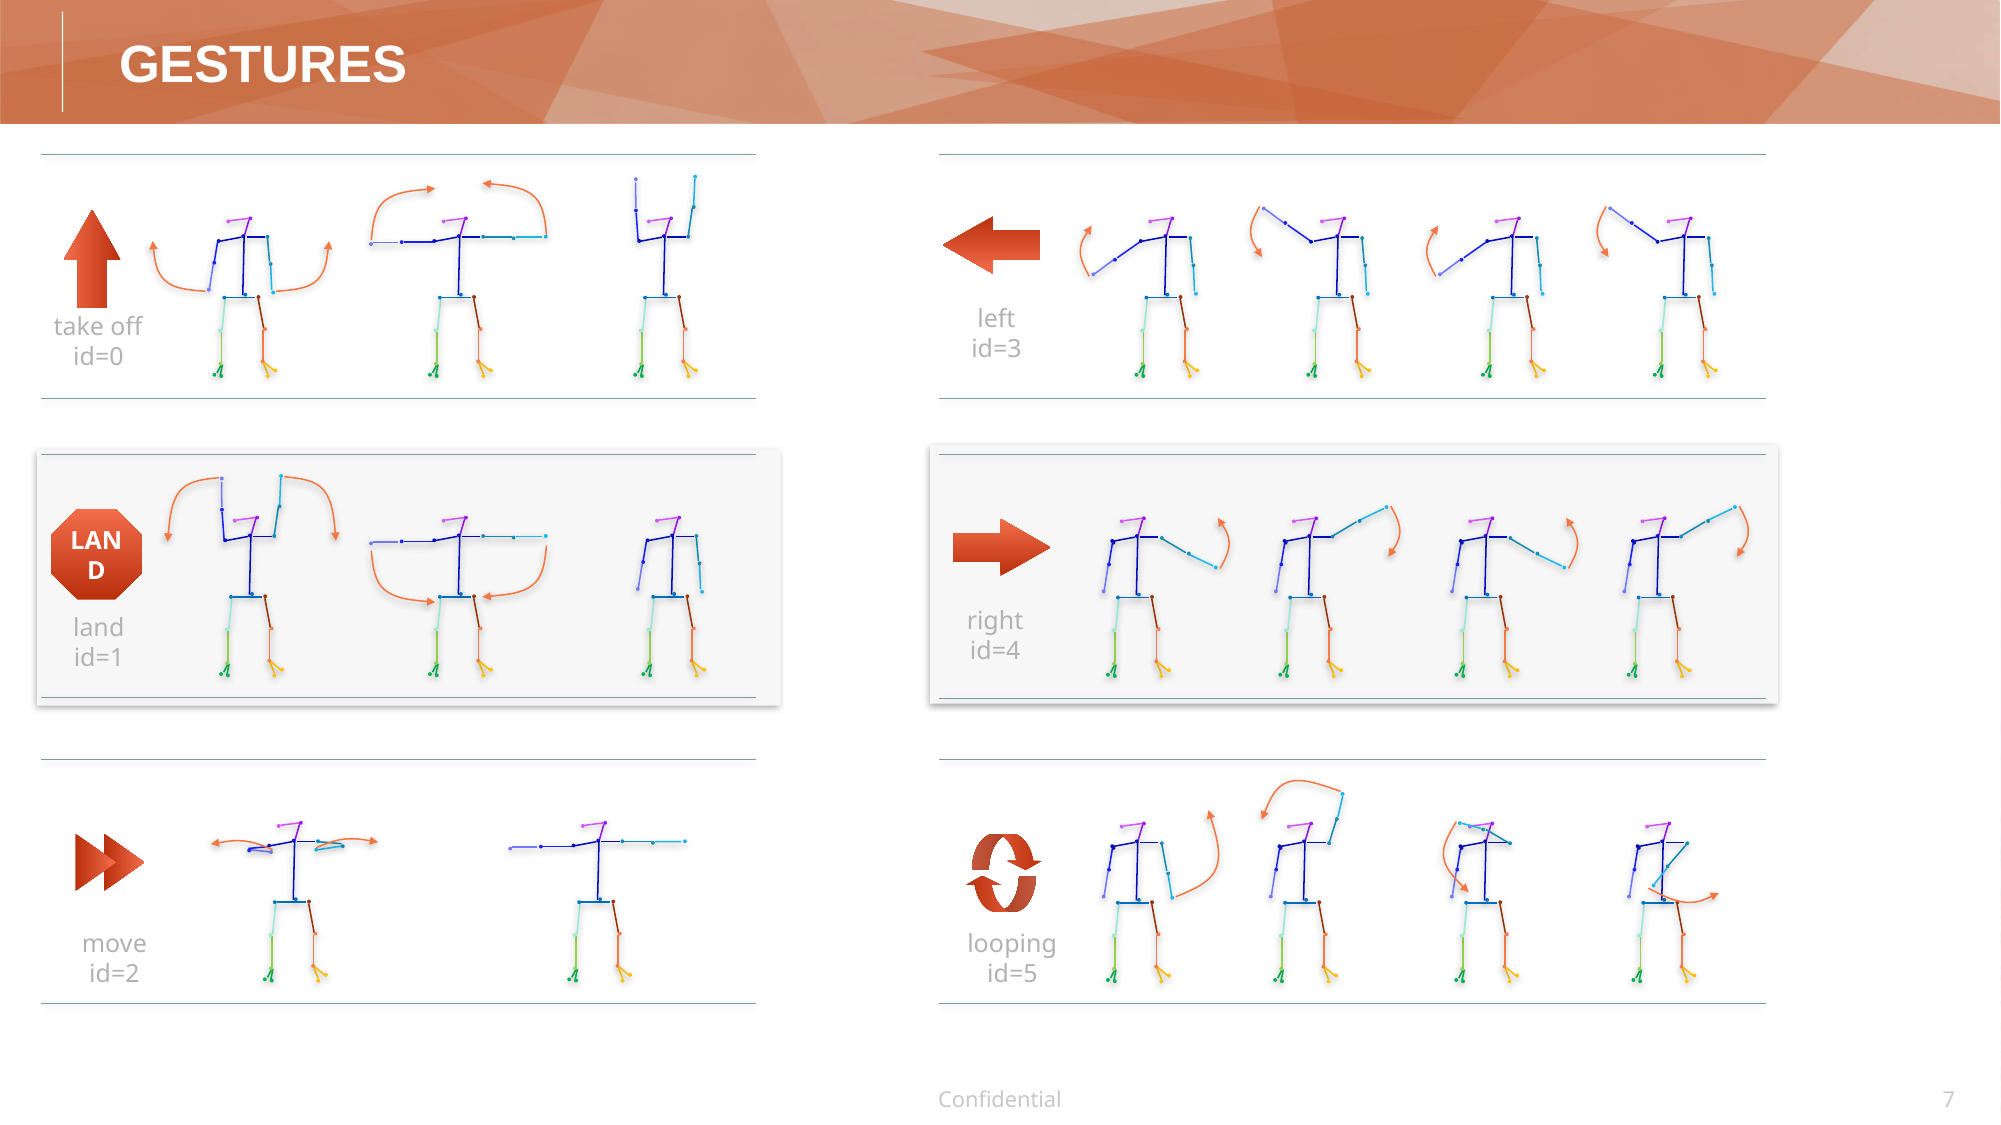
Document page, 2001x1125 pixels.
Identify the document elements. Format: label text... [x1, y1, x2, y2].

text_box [1629, 543, 1634, 565]
text_box [1313, 524, 1397, 597]
text_box [277, 472, 285, 479]
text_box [650, 598, 655, 630]
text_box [650, 218, 670, 222]
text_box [1161, 538, 1187, 553]
text_box [470, 293, 478, 298]
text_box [308, 903, 315, 934]
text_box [1151, 598, 1158, 629]
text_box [1672, 598, 1679, 629]
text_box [1103, 565, 1109, 592]
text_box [1113, 664, 1117, 676]
text_box [482, 179, 548, 235]
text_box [1115, 598, 1119, 631]
text_box [36, 449, 781, 706]
text_box [1452, 602, 1522, 685]
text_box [574, 841, 597, 846]
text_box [437, 298, 441, 331]
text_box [1658, 528, 1664, 536]
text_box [1733, 511, 1738, 533]
text_box [1661, 523, 1745, 597]
text_box [1461, 871, 1469, 893]
text_box [398, 538, 405, 544]
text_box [1137, 527, 1143, 536]
text_box land id=1 [31, 611, 167, 672]
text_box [1113, 536, 1135, 542]
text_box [1323, 218, 1343, 222]
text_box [1456, 848, 1461, 871]
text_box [642, 298, 647, 331]
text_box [1270, 871, 1276, 898]
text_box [270, 841, 292, 846]
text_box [1461, 823, 1482, 829]
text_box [1103, 871, 1109, 898]
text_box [673, 527, 679, 535]
text_box [162, 487, 247, 596]
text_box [459, 528, 465, 535]
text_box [1463, 904, 1468, 936]
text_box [684, 361, 695, 371]
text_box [1385, 510, 1390, 555]
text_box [435, 364, 439, 376]
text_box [1451, 871, 1457, 898]
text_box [1629, 871, 1634, 898]
text_box [425, 602, 496, 683]
text_box [676, 514, 683, 520]
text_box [643, 236, 663, 242]
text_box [1332, 521, 1357, 537]
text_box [1634, 664, 1638, 676]
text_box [692, 661, 704, 670]
text_box [1625, 597, 1635, 673]
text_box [244, 227, 250, 236]
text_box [1282, 904, 1287, 936]
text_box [1351, 298, 1358, 329]
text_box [270, 968, 274, 980]
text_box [1113, 969, 1117, 981]
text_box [1280, 842, 1301, 847]
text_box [1185, 361, 1197, 371]
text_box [473, 298, 480, 329]
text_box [1654, 868, 1668, 884]
slide_number 7 [1488, 1088, 1955, 1112]
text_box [1488, 364, 1492, 376]
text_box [1250, 206, 1313, 258]
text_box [1161, 843, 1167, 871]
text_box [229, 218, 249, 222]
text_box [1498, 218, 1518, 222]
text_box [435, 536, 456, 541]
text_box [1442, 821, 1460, 872]
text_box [612, 903, 619, 934]
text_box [1305, 831, 1311, 841]
text_box [1383, 503, 1390, 510]
text_box [1104, 602, 1174, 685]
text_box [678, 298, 685, 329]
text_box [372, 546, 456, 596]
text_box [1315, 298, 1320, 331]
text_box move id=2 [60, 927, 168, 988]
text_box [1536, 238, 1540, 264]
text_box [479, 361, 490, 371]
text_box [1132, 598, 1156, 637]
text_box [463, 539, 549, 596]
text_box [454, 598, 473, 627]
text_box [149, 241, 203, 292]
text_box [952, 518, 1051, 577]
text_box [1504, 538, 1536, 565]
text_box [1143, 298, 1148, 331]
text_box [642, 541, 647, 563]
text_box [1652, 598, 1677, 637]
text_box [1707, 508, 1733, 521]
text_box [1526, 298, 1533, 329]
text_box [1457, 543, 1462, 565]
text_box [1137, 832, 1143, 841]
text_box [929, 444, 1779, 704]
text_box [1640, 904, 1645, 936]
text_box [1505, 661, 1517, 671]
text_box [641, 629, 648, 671]
text_box [1261, 779, 1341, 820]
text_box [273, 507, 279, 537]
text_box [1278, 630, 1285, 671]
text_box [942, 216, 1041, 274]
text_box [398, 238, 405, 244]
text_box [1115, 904, 1119, 936]
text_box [1441, 259, 1461, 274]
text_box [1151, 218, 1171, 222]
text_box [314, 966, 325, 976]
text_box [1463, 598, 1468, 631]
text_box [574, 968, 578, 980]
text_box [245, 598, 269, 636]
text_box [1280, 543, 1285, 565]
text_box [219, 475, 225, 482]
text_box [1357, 361, 1369, 371]
text_box [370, 550, 433, 606]
text_box [537, 843, 545, 850]
text_box [63, 209, 121, 308]
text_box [1338, 227, 1344, 236]
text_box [1275, 848, 1280, 871]
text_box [1667, 843, 1688, 866]
text_box [267, 260, 272, 268]
text_box [1695, 293, 1703, 298]
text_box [1562, 527, 1568, 565]
text_box [667, 598, 691, 635]
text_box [1323, 598, 1330, 629]
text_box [226, 663, 230, 675]
text_box [43, 698, 754, 703]
text_box [480, 548, 550, 661]
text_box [459, 228, 465, 236]
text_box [1180, 298, 1186, 329]
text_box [1512, 227, 1518, 236]
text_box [1361, 238, 1365, 264]
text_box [249, 849, 270, 853]
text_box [1188, 553, 1214, 567]
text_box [1310, 527, 1316, 536]
text_box [276, 241, 333, 293]
text_box [694, 629, 700, 661]
text_box [272, 627, 278, 661]
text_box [635, 212, 639, 243]
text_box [1663, 832, 1669, 841]
text_box [632, 176, 640, 183]
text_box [658, 517, 678, 521]
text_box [686, 598, 693, 628]
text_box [1636, 598, 1640, 631]
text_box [1117, 241, 1140, 258]
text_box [1328, 819, 1337, 844]
text_box [1731, 503, 1739, 511]
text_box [1461, 536, 1484, 542]
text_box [1151, 903, 1158, 934]
text_box [282, 479, 334, 540]
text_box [1670, 218, 1690, 222]
text_box [1426, 225, 1439, 277]
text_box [576, 903, 581, 935]
text_box [602, 819, 609, 825]
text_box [1290, 823, 1310, 827]
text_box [1662, 298, 1666, 331]
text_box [1167, 873, 1172, 898]
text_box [584, 822, 604, 826]
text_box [1486, 526, 1492, 536]
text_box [1189, 238, 1193, 264]
text_box [104, 833, 145, 891]
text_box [1500, 598, 1506, 629]
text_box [648, 663, 652, 675]
text_box [676, 542, 706, 600]
text_box [478, 538, 491, 543]
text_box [208, 264, 214, 291]
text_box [1633, 848, 1638, 871]
text_box [1288, 602, 1346, 685]
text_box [1287, 598, 1292, 631]
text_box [229, 536, 247, 541]
text_box looping id=5 [946, 927, 1078, 988]
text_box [1141, 236, 1164, 242]
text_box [1660, 364, 1664, 376]
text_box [1166, 227, 1172, 236]
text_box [1108, 848, 1113, 871]
title Gestures [104, 22, 1970, 101]
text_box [1698, 298, 1705, 329]
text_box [1634, 536, 1656, 542]
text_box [637, 563, 643, 590]
text_box [482, 545, 548, 601]
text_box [219, 236, 242, 242]
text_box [437, 598, 441, 630]
text_box [941, 699, 1763, 704]
text_box [507, 845, 513, 852]
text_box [1113, 842, 1134, 847]
text_box [218, 629, 226, 671]
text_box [1680, 521, 1706, 537]
text_box [1148, 593, 1156, 598]
text_box take off id=0 [36, 310, 160, 371]
text_box left id=3 [948, 301, 1045, 362]
text_box [254, 487, 340, 592]
text_box [1141, 820, 1148, 826]
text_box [1665, 236, 1682, 242]
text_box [1318, 236, 1336, 242]
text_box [257, 298, 264, 329]
text_box [75, 833, 116, 891]
text_box [1669, 889, 1719, 904]
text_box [648, 536, 670, 541]
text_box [1329, 661, 1341, 671]
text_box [1461, 969, 1465, 981]
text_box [263, 361, 275, 371]
text_box [1655, 888, 1661, 896]
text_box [1318, 903, 1325, 934]
text_box [1214, 522, 1218, 558]
text_box [681, 838, 689, 845]
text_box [445, 218, 465, 222]
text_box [1285, 664, 1289, 676]
text_box [1516, 215, 1523, 221]
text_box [1532, 361, 1543, 371]
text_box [221, 298, 226, 331]
text_box [1708, 262, 1714, 269]
text_box [542, 532, 549, 540]
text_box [1510, 538, 1535, 553]
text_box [1094, 259, 1114, 274]
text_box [664, 227, 671, 236]
text_box [1523, 293, 1531, 298]
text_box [1488, 236, 1510, 242]
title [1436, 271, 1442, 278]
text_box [599, 832, 605, 841]
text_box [213, 241, 218, 264]
text_box [335, 836, 379, 845]
text_box [1388, 505, 1401, 557]
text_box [1480, 598, 1504, 637]
text_box [370, 185, 436, 241]
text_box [1108, 543, 1113, 565]
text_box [272, 903, 276, 935]
text_box LAND [50, 508, 142, 600]
text_box [1217, 517, 1230, 567]
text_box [1490, 298, 1494, 331]
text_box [1452, 565, 1457, 592]
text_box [1648, 823, 1668, 827]
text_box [1676, 903, 1683, 934]
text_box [1499, 903, 1506, 934]
text_box [1736, 505, 1750, 557]
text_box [1313, 364, 1317, 376]
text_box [1359, 508, 1385, 521]
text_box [280, 822, 300, 826]
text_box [1704, 361, 1715, 371]
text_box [1505, 967, 1517, 976]
text_box [1141, 515, 1148, 521]
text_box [250, 528, 256, 535]
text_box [687, 207, 693, 238]
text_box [1596, 206, 1659, 258]
text_box [941, 455, 1763, 461]
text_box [1275, 565, 1281, 592]
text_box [1678, 661, 1689, 671]
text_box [236, 517, 256, 521]
text_box [1637, 602, 1694, 685]
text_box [1463, 241, 1487, 258]
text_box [1461, 842, 1480, 847]
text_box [1624, 565, 1629, 592]
text_box [1176, 810, 1220, 898]
text_box right id=4 [946, 604, 1044, 665]
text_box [618, 966, 630, 976]
text_box [284, 475, 340, 541]
text_box [463, 514, 470, 520]
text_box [221, 511, 225, 542]
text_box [1285, 536, 1308, 542]
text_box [964, 833, 1044, 912]
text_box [1157, 661, 1168, 671]
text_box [435, 236, 457, 242]
text_box [223, 478, 232, 536]
text_box [43, 455, 754, 459]
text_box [1304, 598, 1328, 637]
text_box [1157, 967, 1168, 976]
footer Confidential [683, 1088, 1317, 1112]
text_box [228, 598, 232, 630]
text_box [640, 364, 644, 376]
text_box [691, 173, 699, 180]
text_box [1337, 795, 1344, 817]
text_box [435, 663, 439, 675]
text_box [479, 661, 490, 670]
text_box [1485, 829, 1511, 844]
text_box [294, 833, 300, 841]
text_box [473, 598, 480, 628]
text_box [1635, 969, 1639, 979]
text_box [1308, 820, 1315, 826]
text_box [1324, 967, 1336, 976]
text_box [317, 845, 342, 850]
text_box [1682, 967, 1694, 976]
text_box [445, 517, 465, 521]
text_box [270, 289, 277, 295]
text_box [1638, 842, 1660, 847]
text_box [270, 661, 282, 670]
text_box [1079, 225, 1092, 277]
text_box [1684, 227, 1690, 236]
text_box [1454, 597, 1463, 671]
text_box [1566, 517, 1579, 566]
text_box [1280, 969, 1284, 981]
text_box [1536, 553, 1562, 567]
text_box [1123, 823, 1143, 827]
text_box [164, 476, 220, 542]
text_box [1489, 515, 1496, 521]
text_box [367, 540, 374, 547]
text_box [210, 838, 264, 848]
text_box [264, 598, 271, 628]
